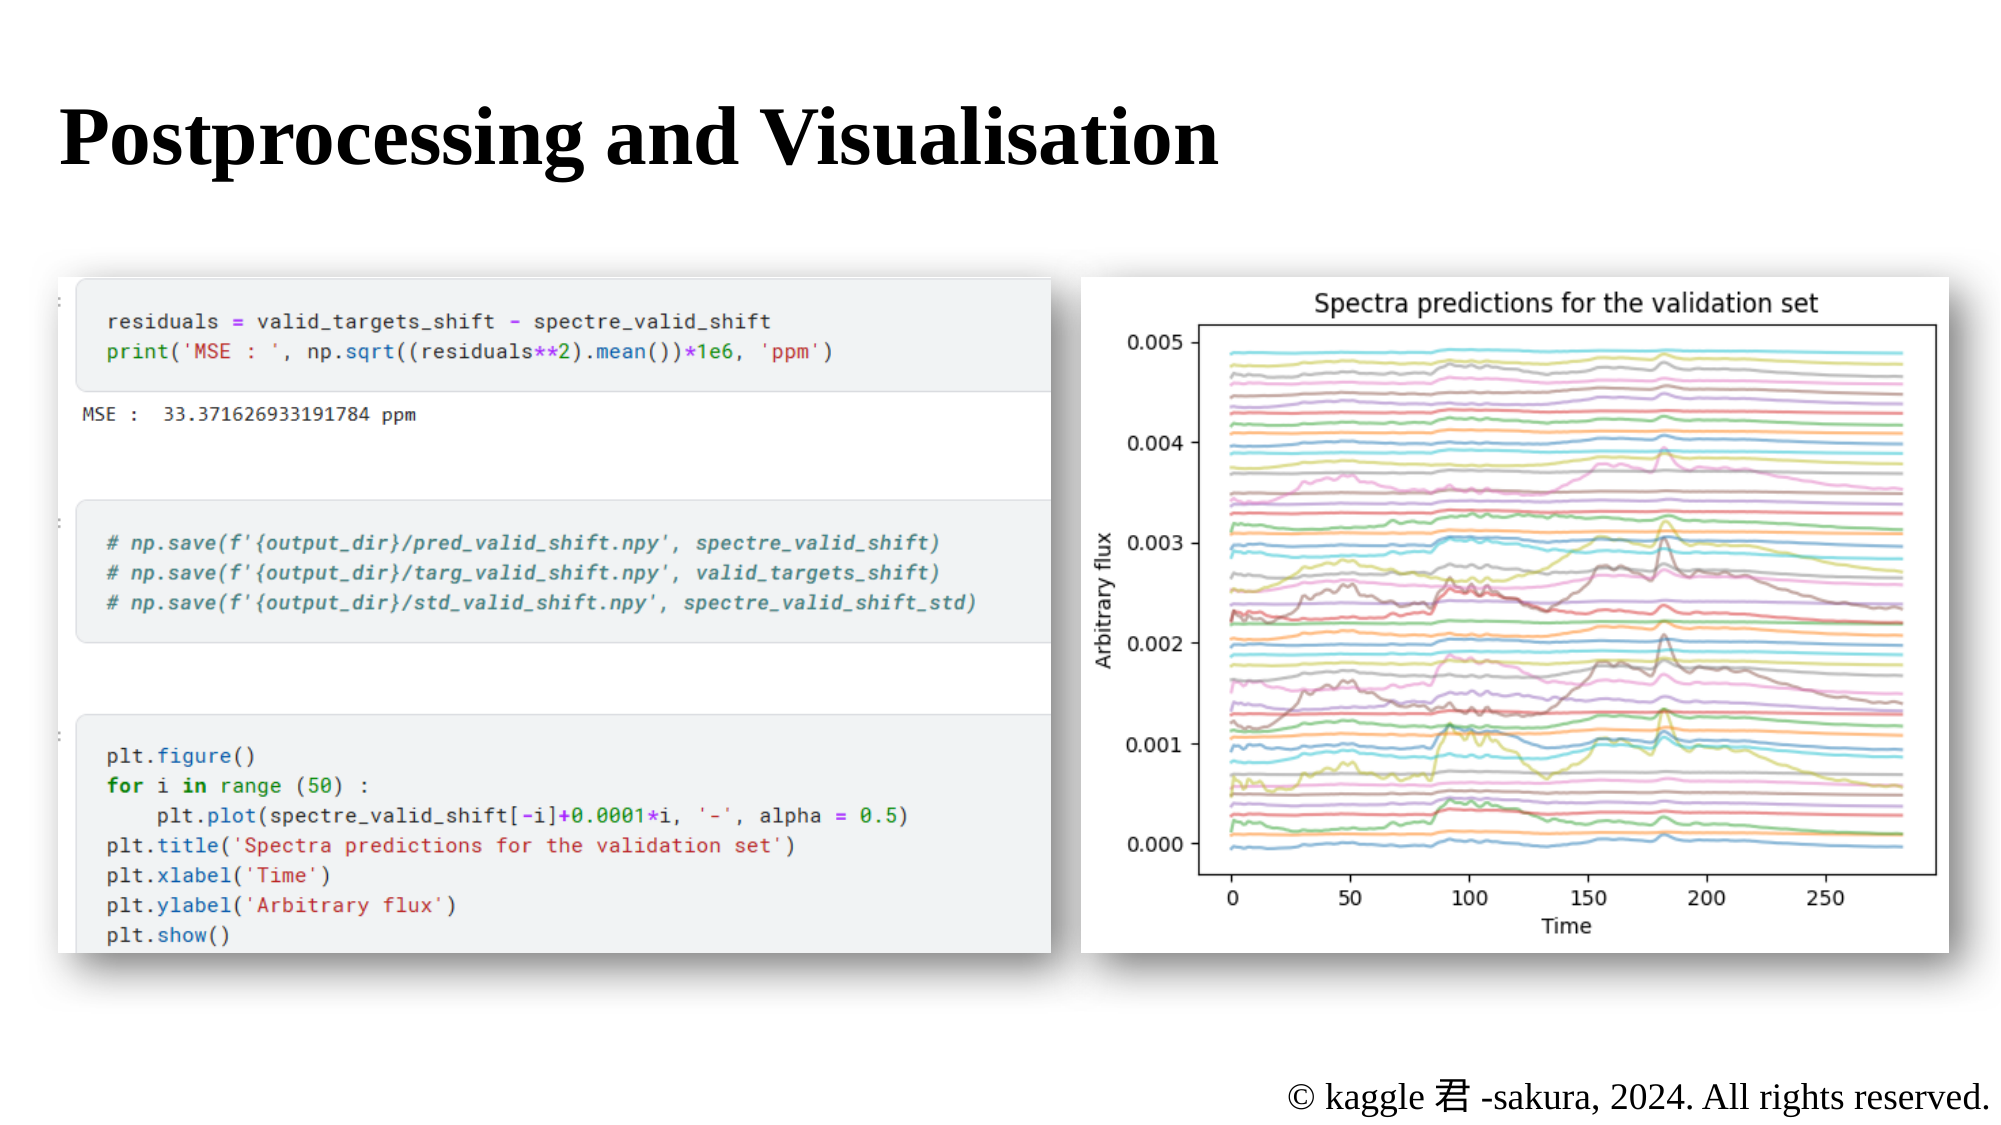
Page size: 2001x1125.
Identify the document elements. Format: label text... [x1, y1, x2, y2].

text_box © kaggle君-sakura, 2024. All rights reserved. [1272, 1064, 2000, 1125]
picture [58, 276, 1051, 954]
picture [1081, 276, 1950, 954]
text_box Postprocessing and Visualisation [44, 73, 1564, 189]
